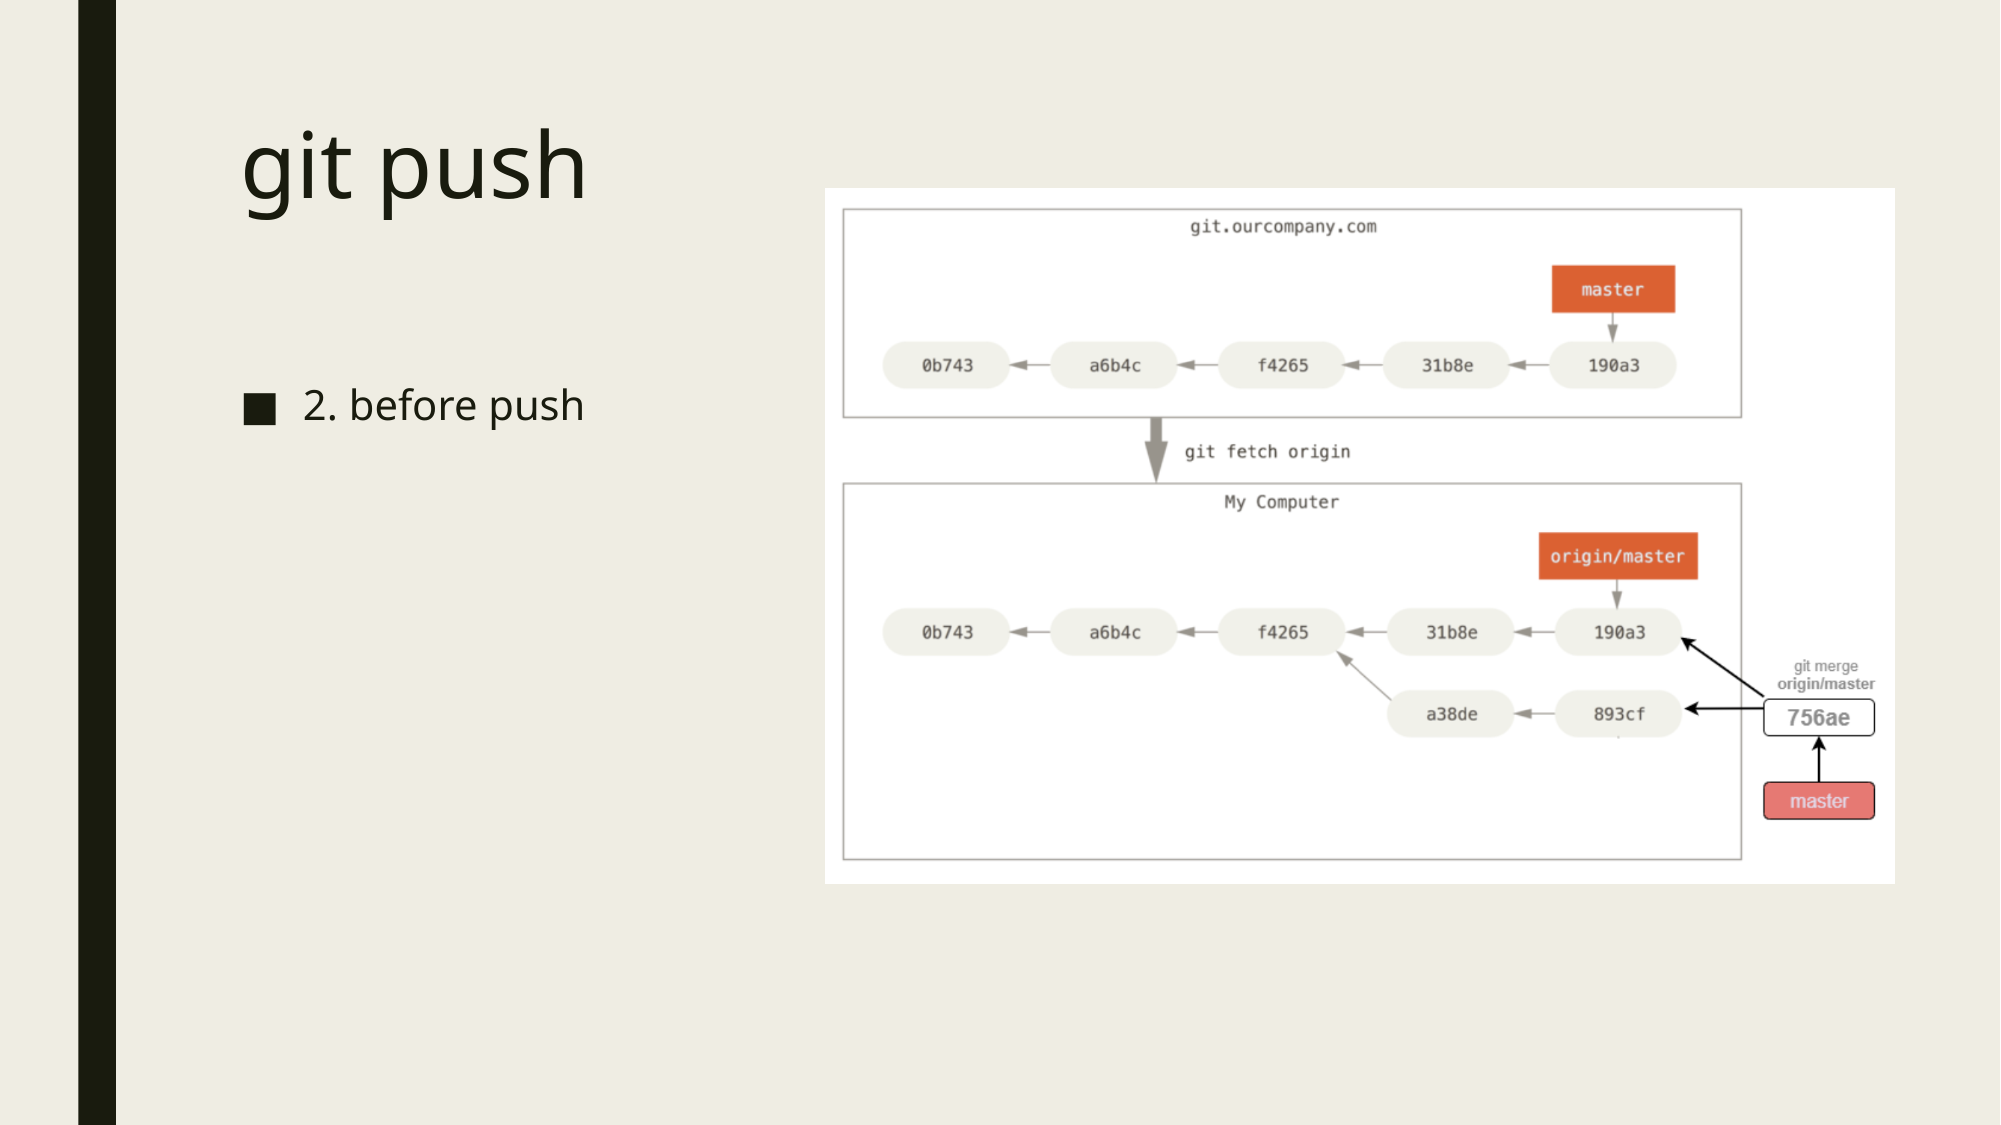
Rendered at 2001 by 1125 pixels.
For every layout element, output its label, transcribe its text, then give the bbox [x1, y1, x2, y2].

picture [825, 188, 1895, 884]
list 2. before push [225, 375, 764, 963]
title git push [225, 112, 764, 357]
